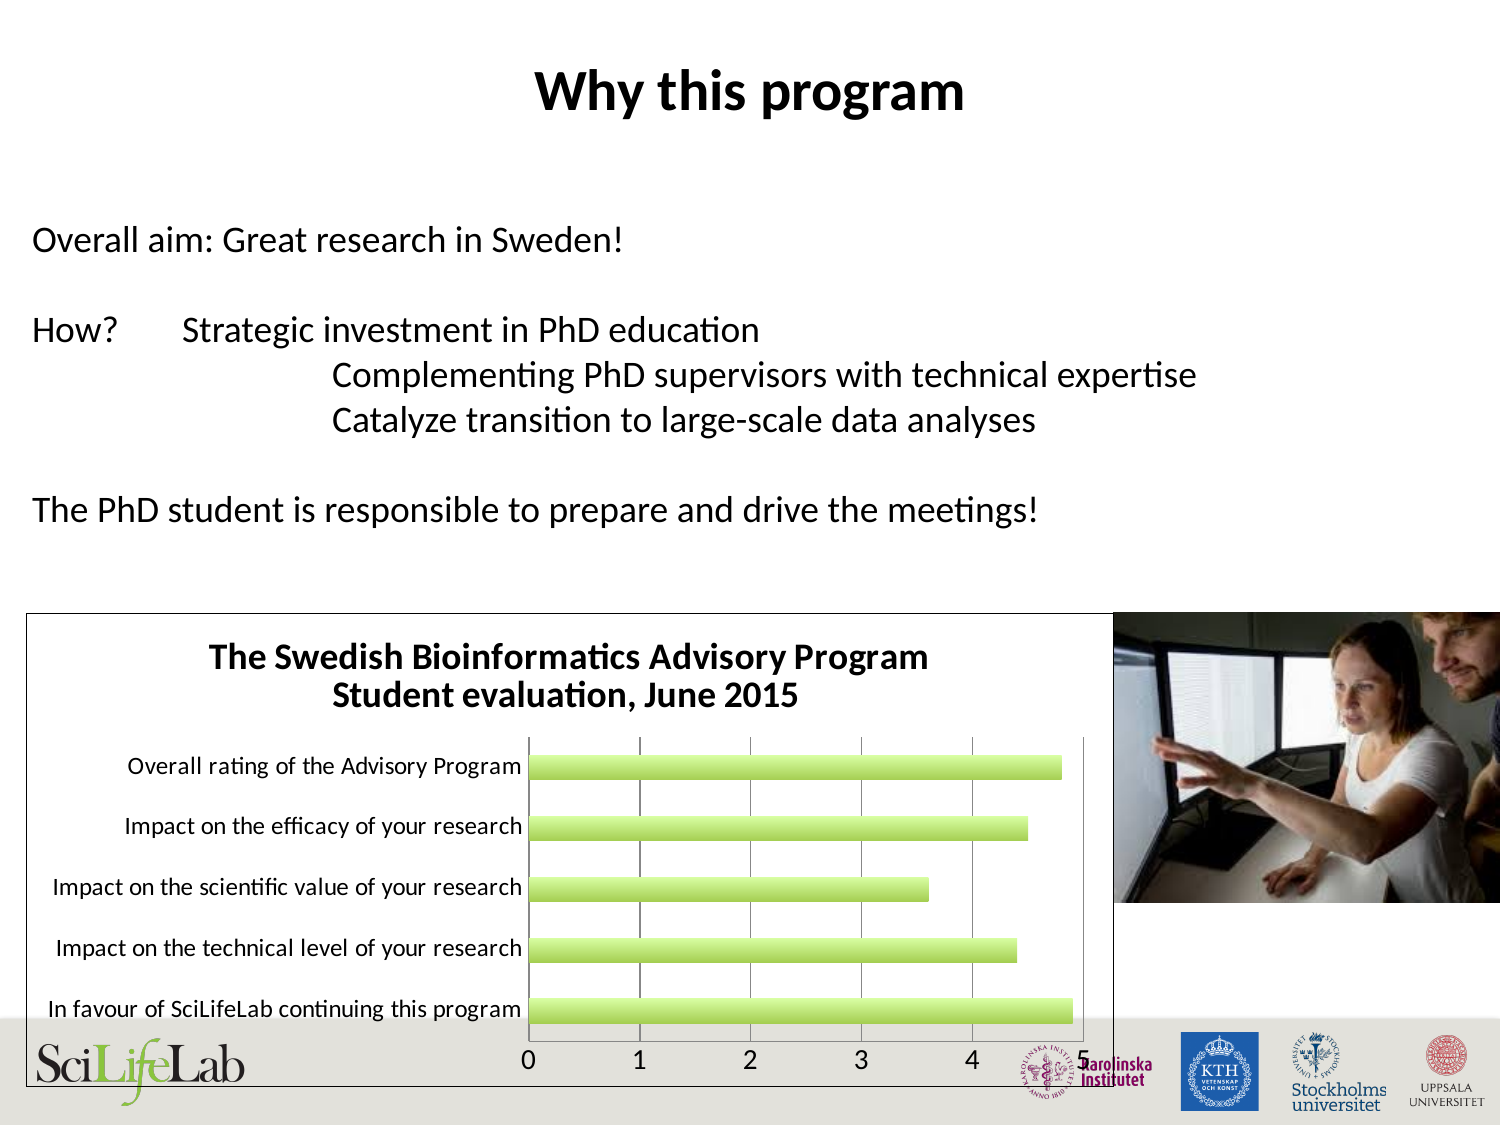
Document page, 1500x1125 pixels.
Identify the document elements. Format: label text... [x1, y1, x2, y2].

title Why this program [75, 45, 1425, 153]
picture [1114, 612, 1500, 903]
chart [25, 612, 1114, 1087]
text_box Overall aim: Great research in Sweden! How? Strategic investment in PhD education Complementing PhD supervisors with technical expertise Catalyze transition to large-scale data analyses The PhD student is responsible to prepare and drive the meetings! [17, 207, 1213, 582]
